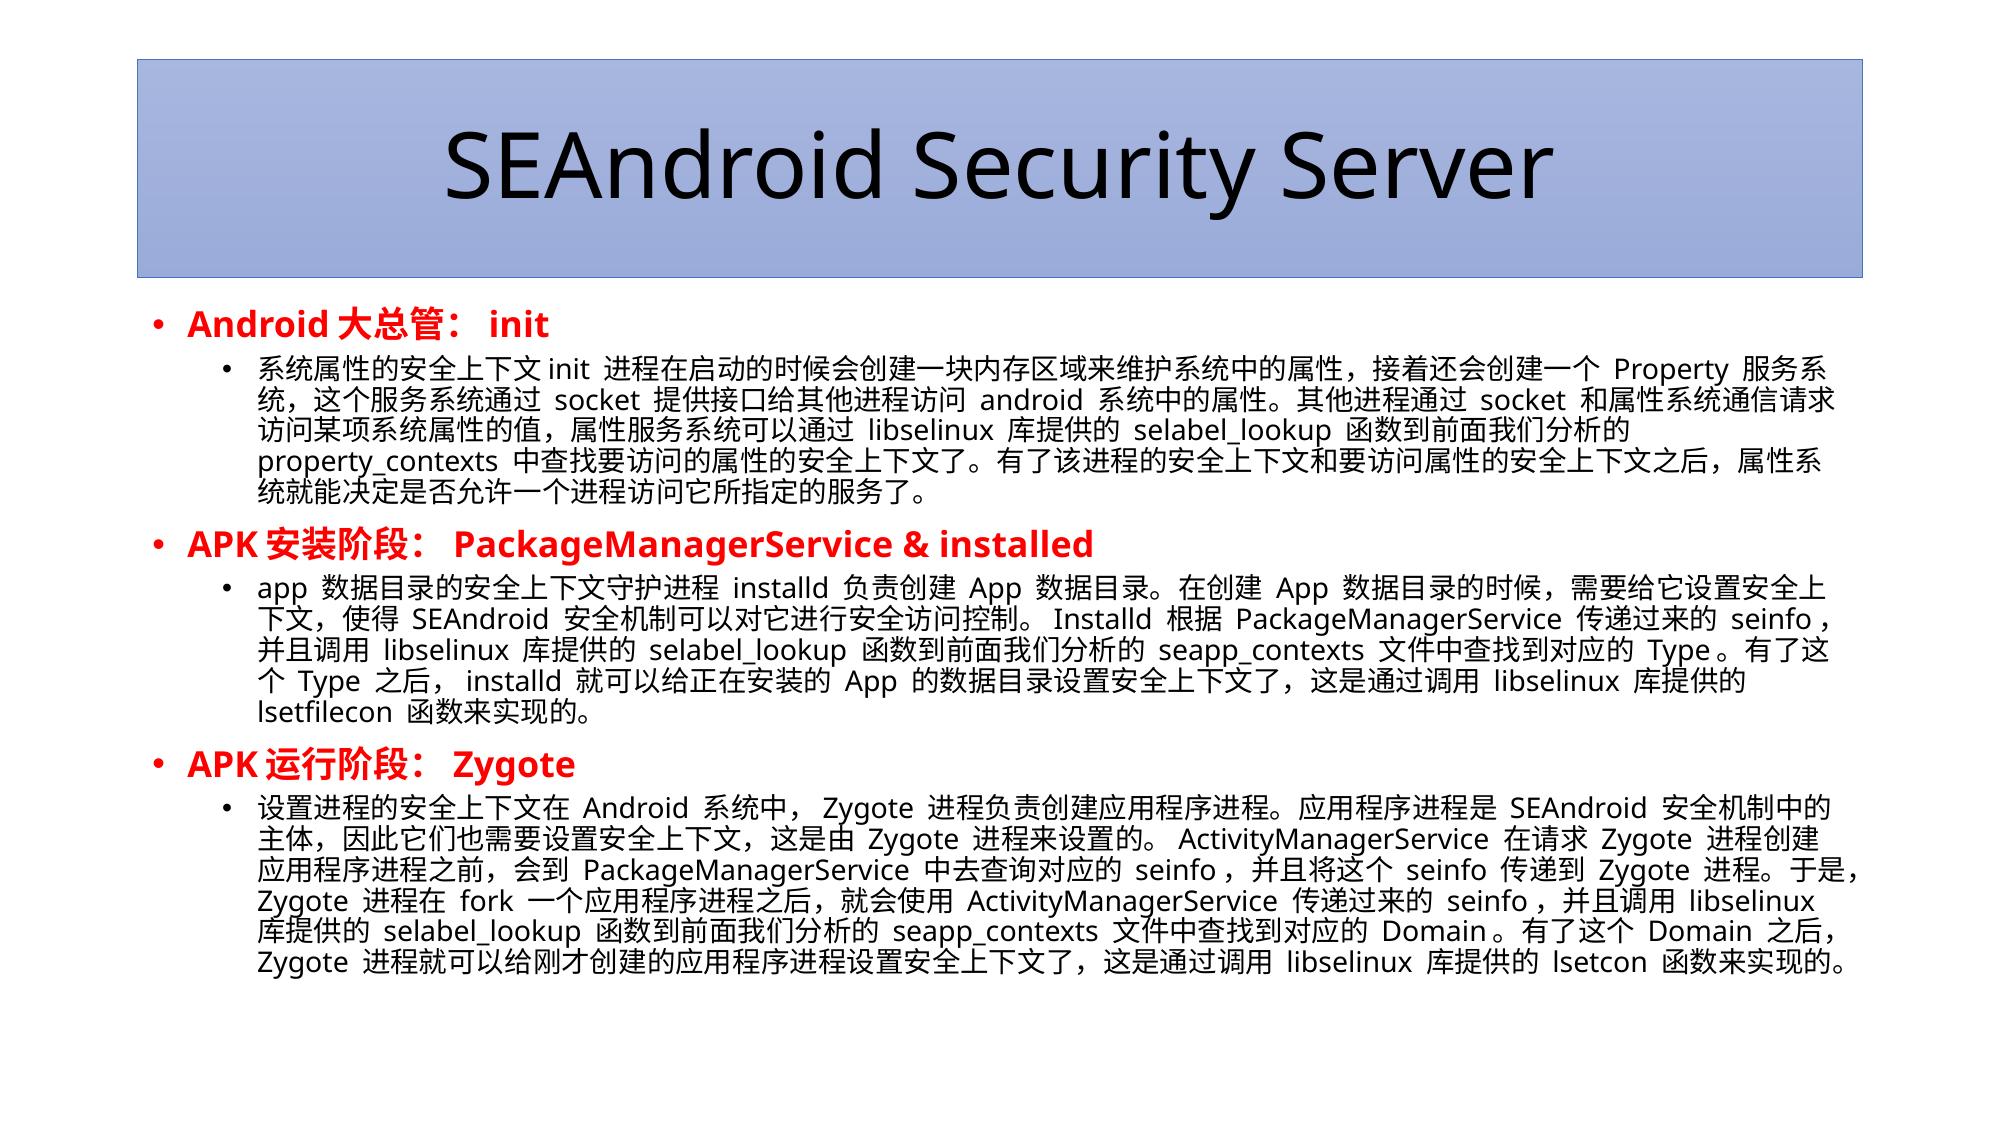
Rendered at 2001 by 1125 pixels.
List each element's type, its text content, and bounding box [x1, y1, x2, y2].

title SEAndroid Security Server [137, 59, 1863, 278]
list Android大总管：init 系统属性的安全上下文init 进程在启动的时候会创建一块内存区域来维护系统中的属性，接着还会创建一个 Property 服务系统，这个服务系统通过 socket 提供接口给其他进程访问 android 系统中的属性。其他进程通过 socket 和属性系统通信请求访问某项系统属性的值，属性服务系统可以通过 libselinux 库提供的 selabel_lookup 函数到前面我们分析的 property_contexts 中查找要访问的属性的安全上下文了。有了该进程的安全上下文和要访问属性的安全上下文之后，属性系统就能决定是否允许一个进程访问它所指定的服务了。 APK安装阶段：PackageManagerService & installed app 数据目录的安全上下文守护进程 installd 负责创建 App 数据目录。在创建 App 数据目录的时候，需要给它设置安全上下文，使得 SEAndroid 安全机制可以对它进行安全访问控制。Installd 根据 PackageManagerService 传递过来的 seinfo，并且调用 libselinux 库提供的 selabel_lookup 函数到前面我们分析的 seapp_contexts 文件中查找到对应的 Type。有了这个 Type 之后，installd 就可以给正在安装的 App 的数据目录设置安全上下文了，这是通过调用 libselinux 库提供的 lsetfilecon 函数来实现的。 APK运行阶段：Zygote 设置进程的安全上下文在 Android 系统中，Zygote 进程负责创建应用程序进程。应用程序进程是 SEAndroid 安全机制中的主体，因此它们也需要设置安全上下文，这是由 Zygote 进程来设置的。ActivityManagerService 在请求 Zygote 进程创建应用程序进程之前，会到 PackageManagerService 中去查询对应的 seinfo，并且将这个 seinfo 传递到 Zygote 进程。于是，Zygote 进程在 fork 一个应用程序进程之后，就会使用 ActivityManagerService 传递过来的 seinfo，并且调用 libselinux 库提供的 selabel_lookup 函数到前面我们分析的 seapp_contexts 文件中查找到对应的 Domain。有了这个 Domain 之后，Zygote 进程就可以给刚才创建的应用程序进程设置安全上下文了，这是通过调用 libselinux 库提供的 lsetcon 函数来实现的。 [137, 299, 1863, 1014]
